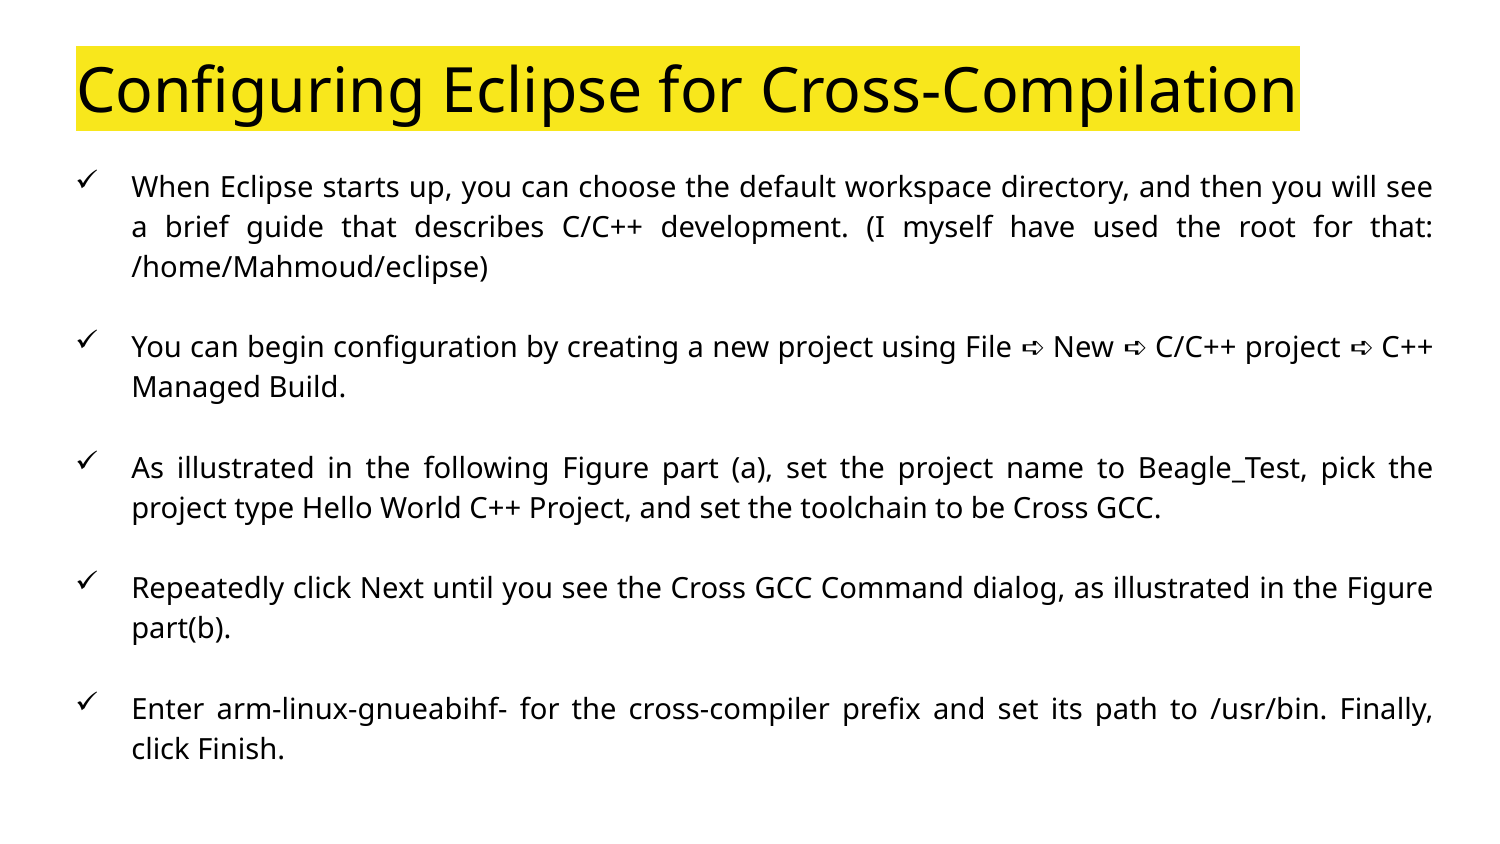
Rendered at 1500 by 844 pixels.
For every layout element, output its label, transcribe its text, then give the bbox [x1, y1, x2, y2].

title Configuring Eclipse for Cross-Compilation [60, 35, 1459, 130]
list When Eclipse starts up, you can choose the default workspace directory, and then you will see a brief guide that describes C/C++ development. (I myself have used the root for that: /home/Mahmoud/eclipse) You can begin configuration by creating a new project using File ➪ New ➪ C/C++ project ➪ C++ Managed Build. As illustrated in the following Figure part (a), set the project name to Beagle_Test, pick the project type Hello World C++ Project, and set the toolchain to be Cross GCC. Repeatedly click Next until you see the Cross GCC Command dialog, as illustrated in the Figure part(b). Enter arm-linux-gnueabihf- for the cross-compiler prefix and set its path to /usr/bin. Finally, click Finish. [41, 147, 1450, 844]
